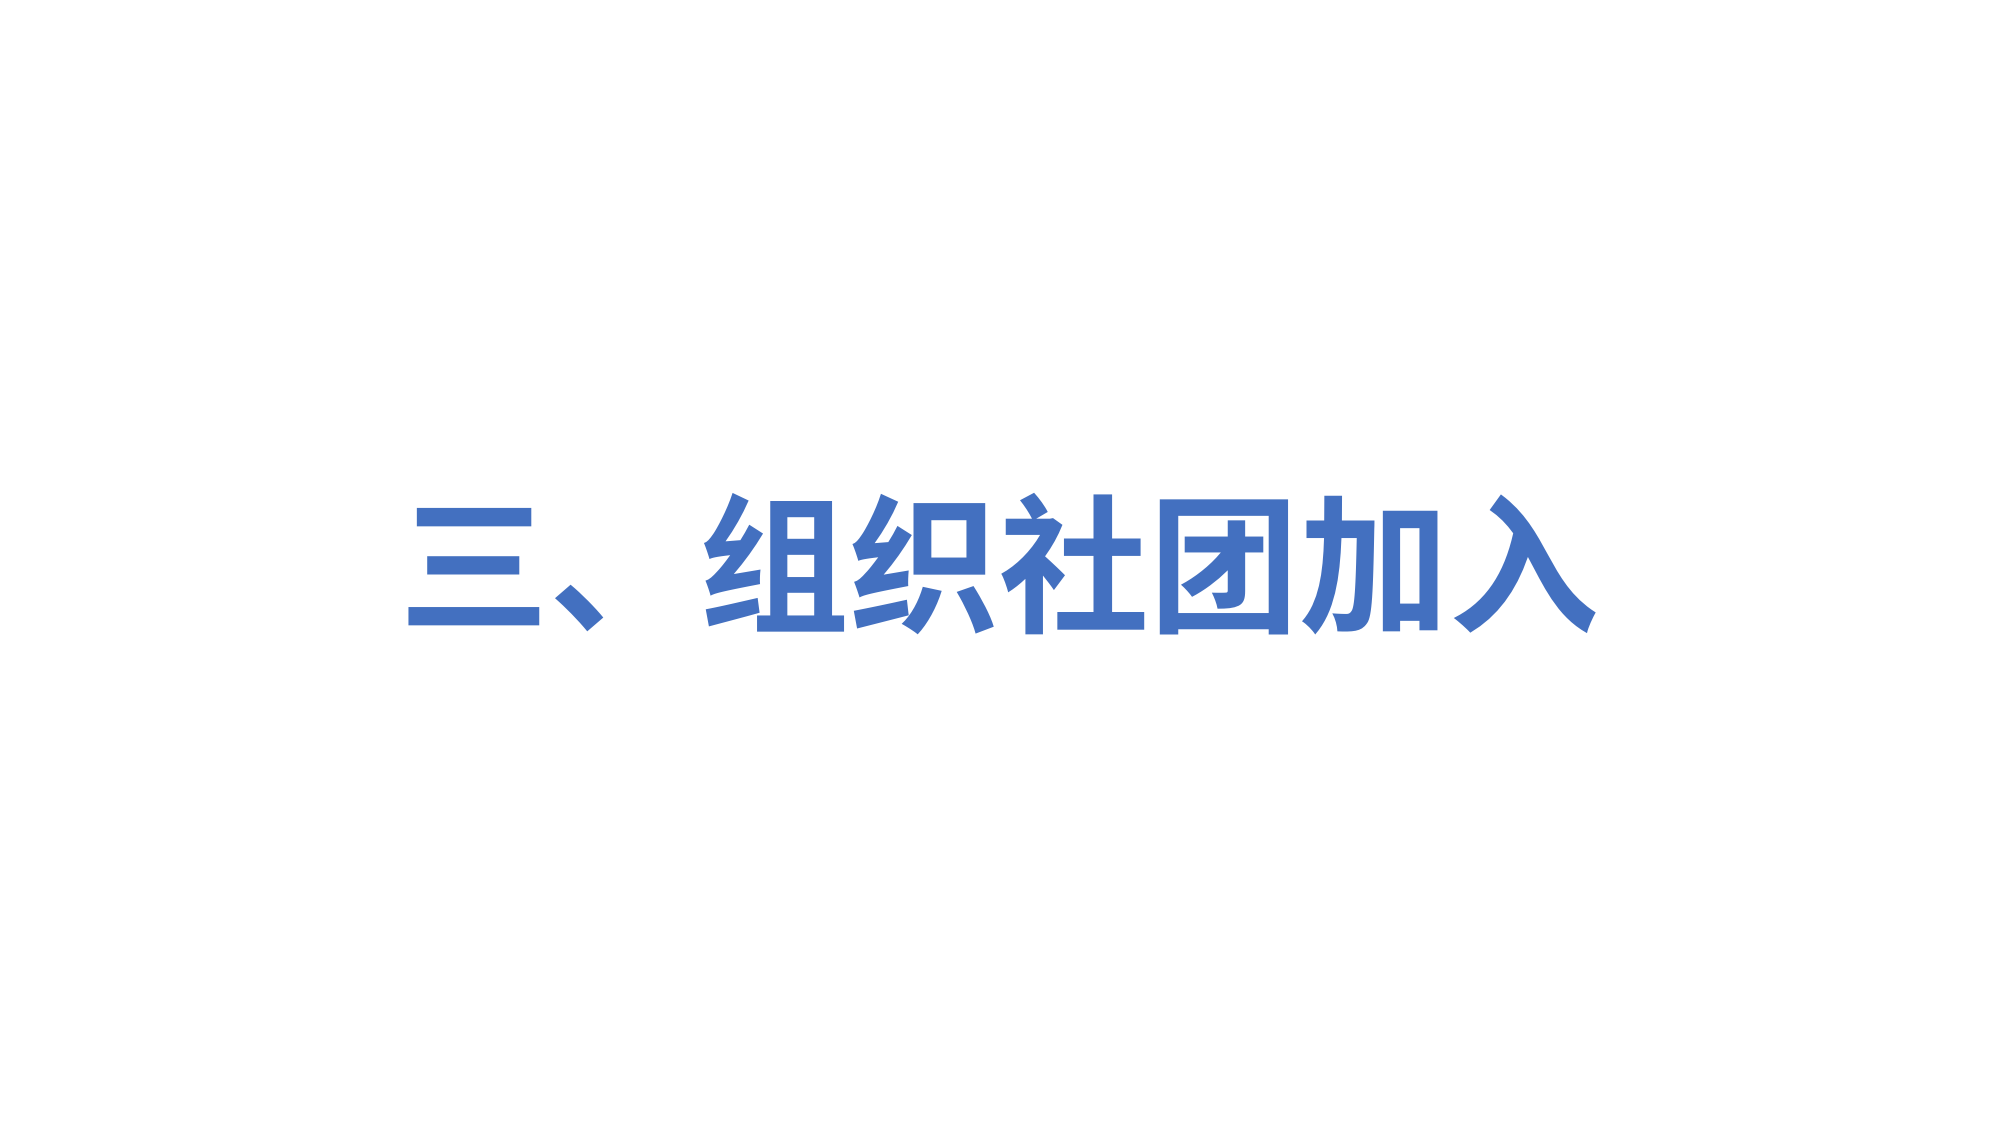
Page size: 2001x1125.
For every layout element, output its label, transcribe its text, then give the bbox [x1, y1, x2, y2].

text_box 三、组织社团加入 [385, 463, 1615, 659]
